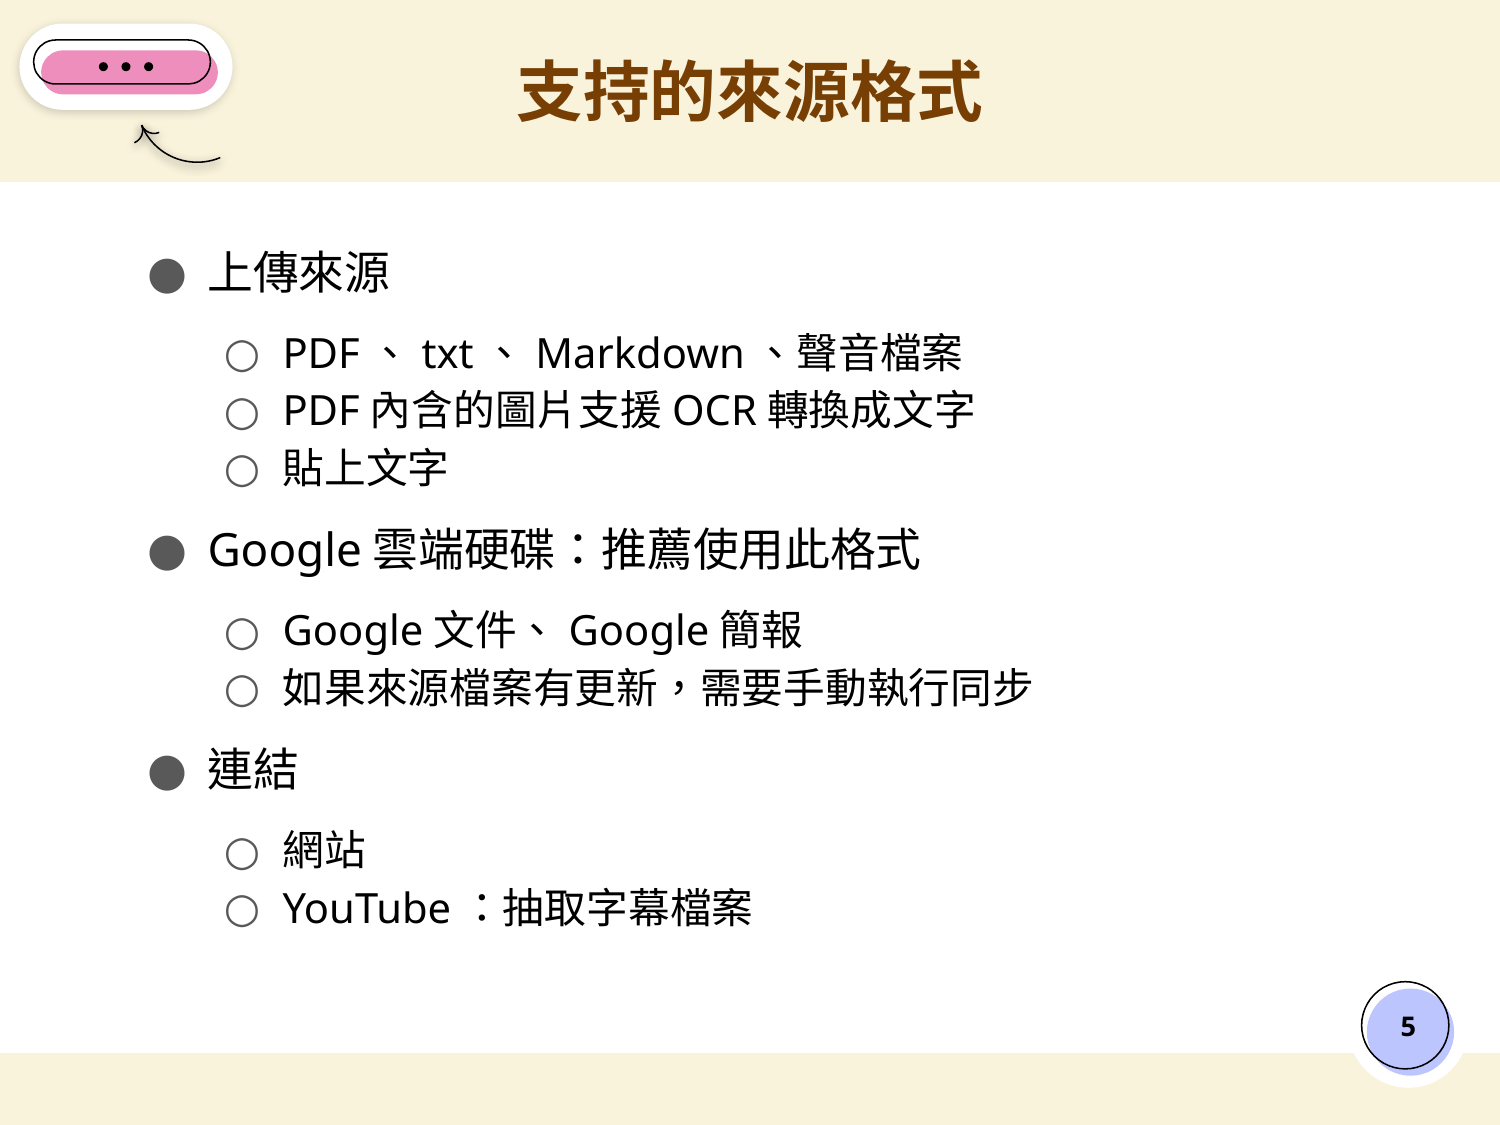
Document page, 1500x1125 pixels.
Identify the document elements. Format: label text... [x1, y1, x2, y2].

slide_number ‹#› [1363, 984, 1454, 1071]
list 上傳來源 PDF、txt、Markdown、聲音檔案 PDF內含的圖片支援OCR轉換成文字 貼上文字 Google雲端硬碟：推薦使用此格式 Google文件、Google簡報 如果來源檔案有更新，需要手動執行同步 連結 網站 YouTube：抽取字幕檔案 [117, 220, 1383, 1001]
title 支持的來源格式 [232, 23, 1268, 171]
